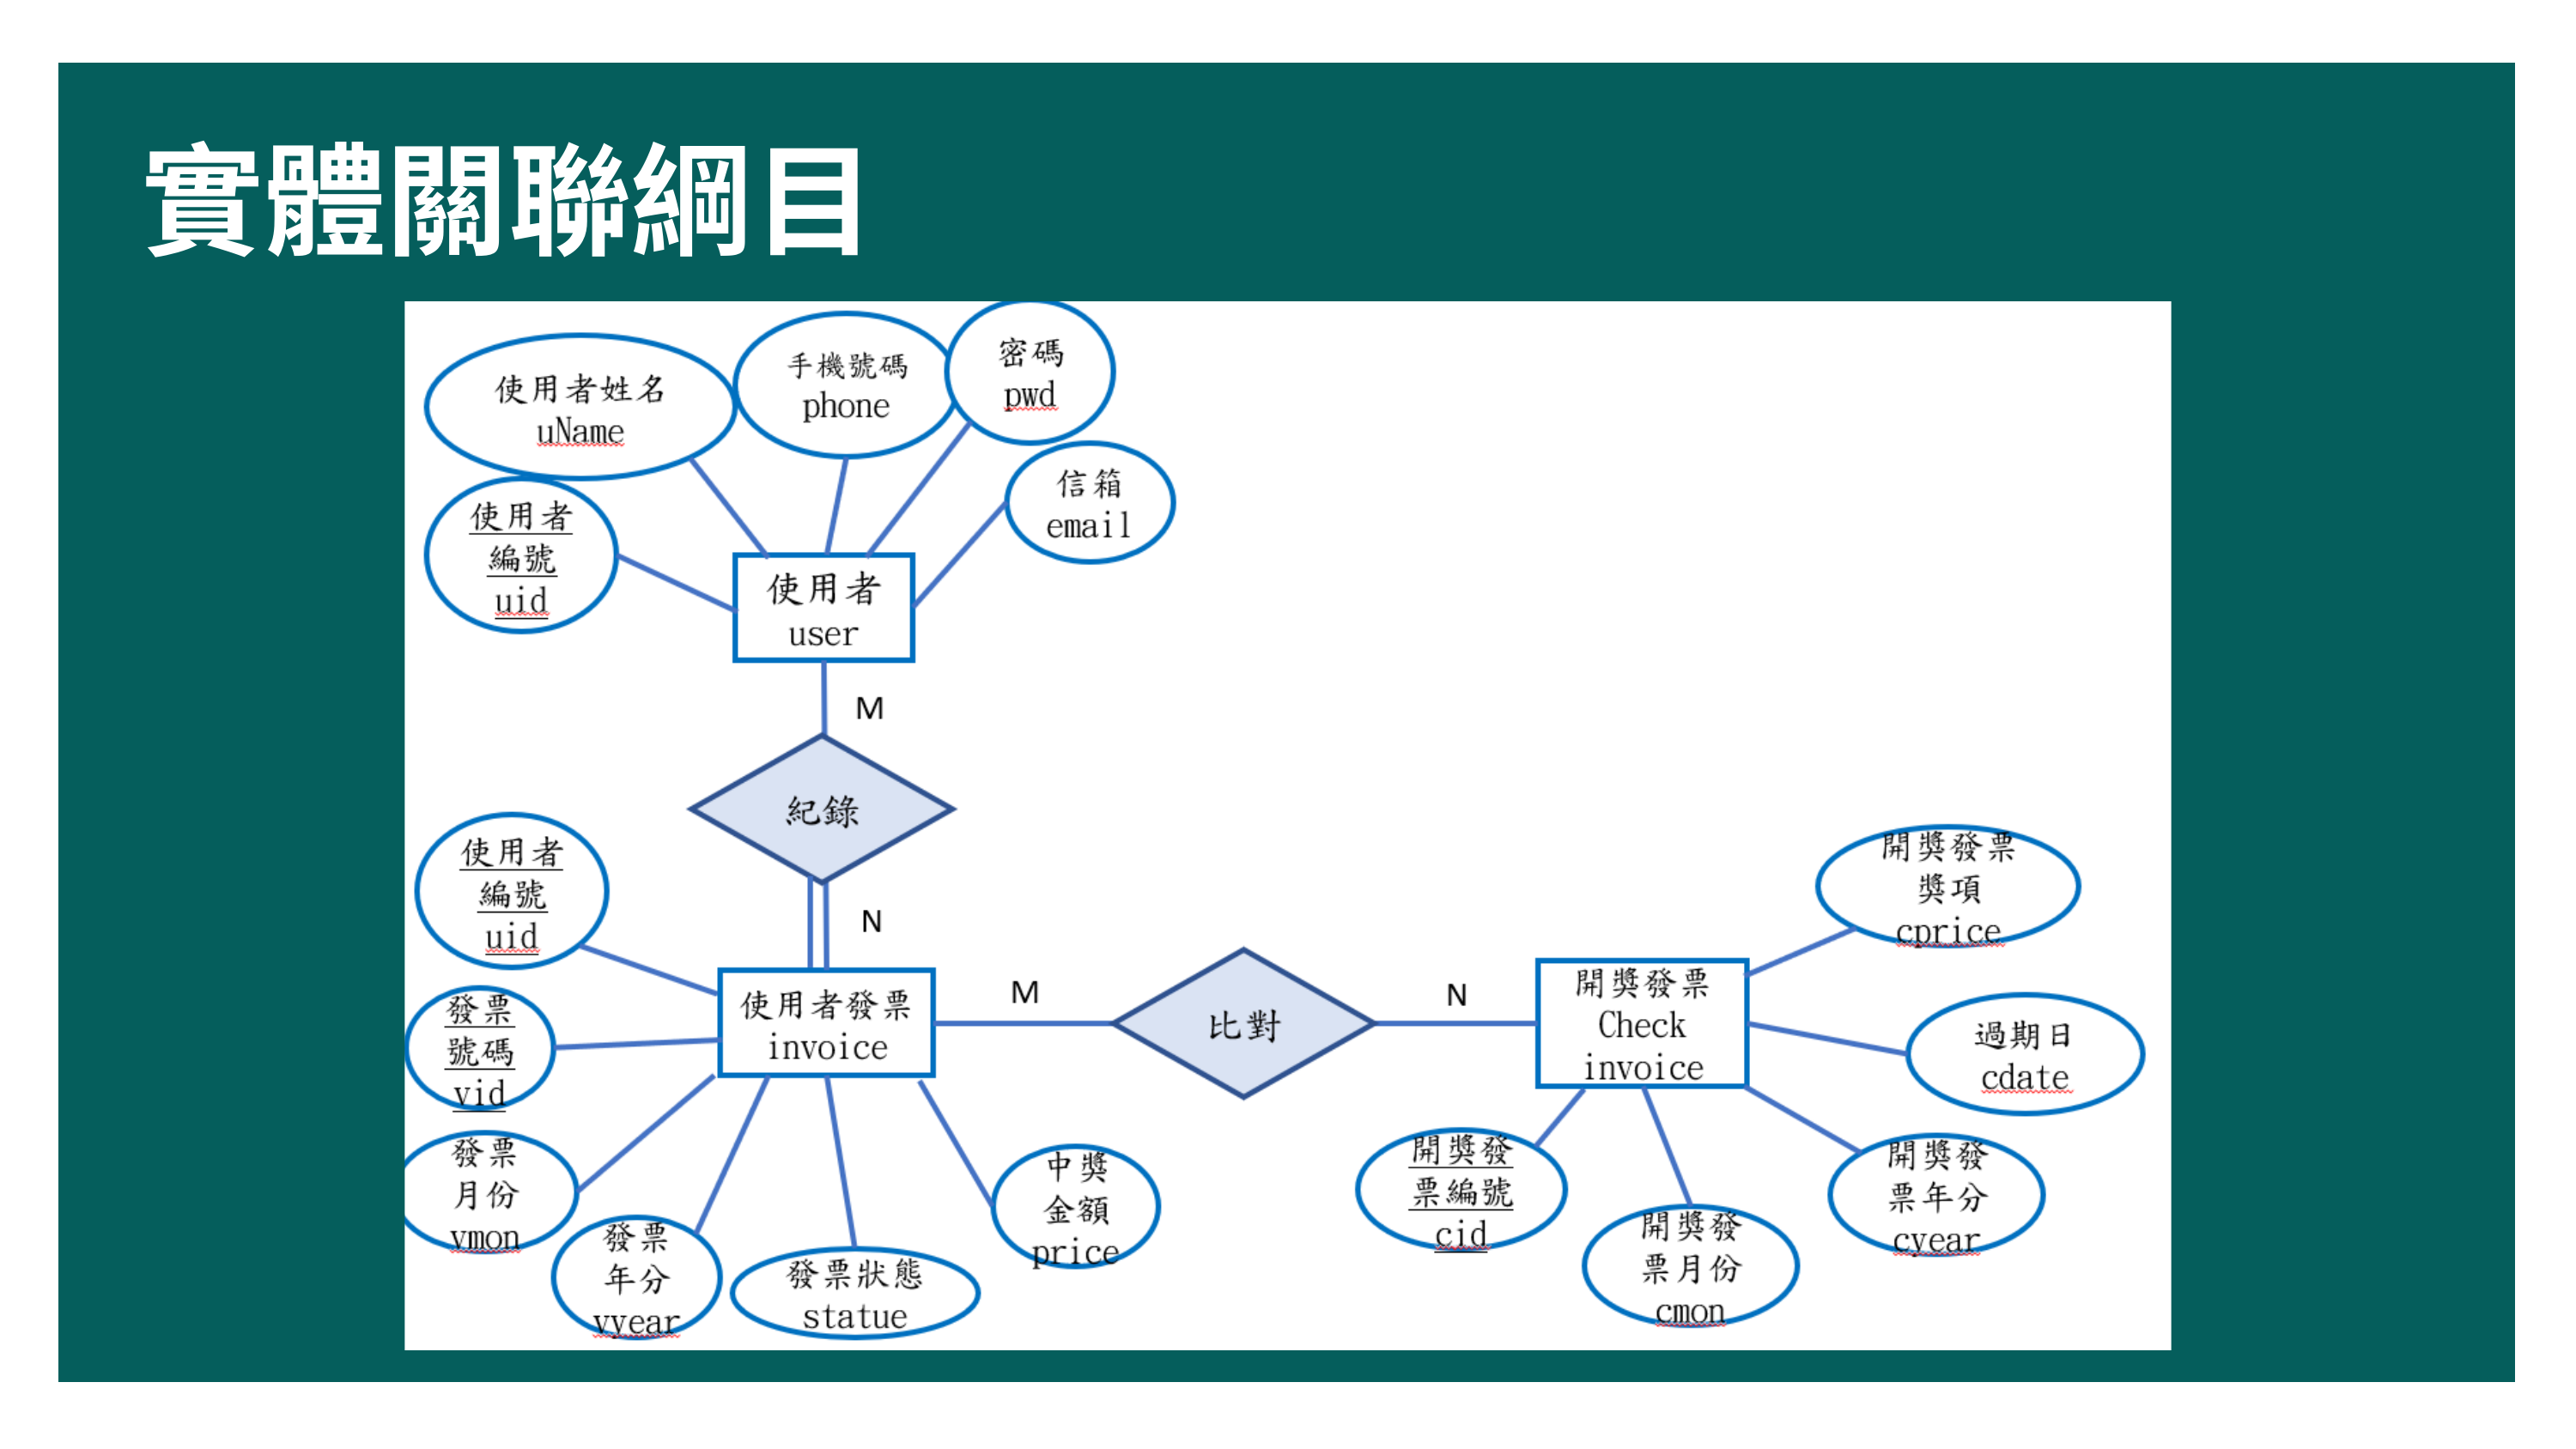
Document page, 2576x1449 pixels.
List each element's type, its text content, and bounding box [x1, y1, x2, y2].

title 實體關聯綱目 [128, 116, 2312, 278]
picture [404, 301, 2172, 1350]
